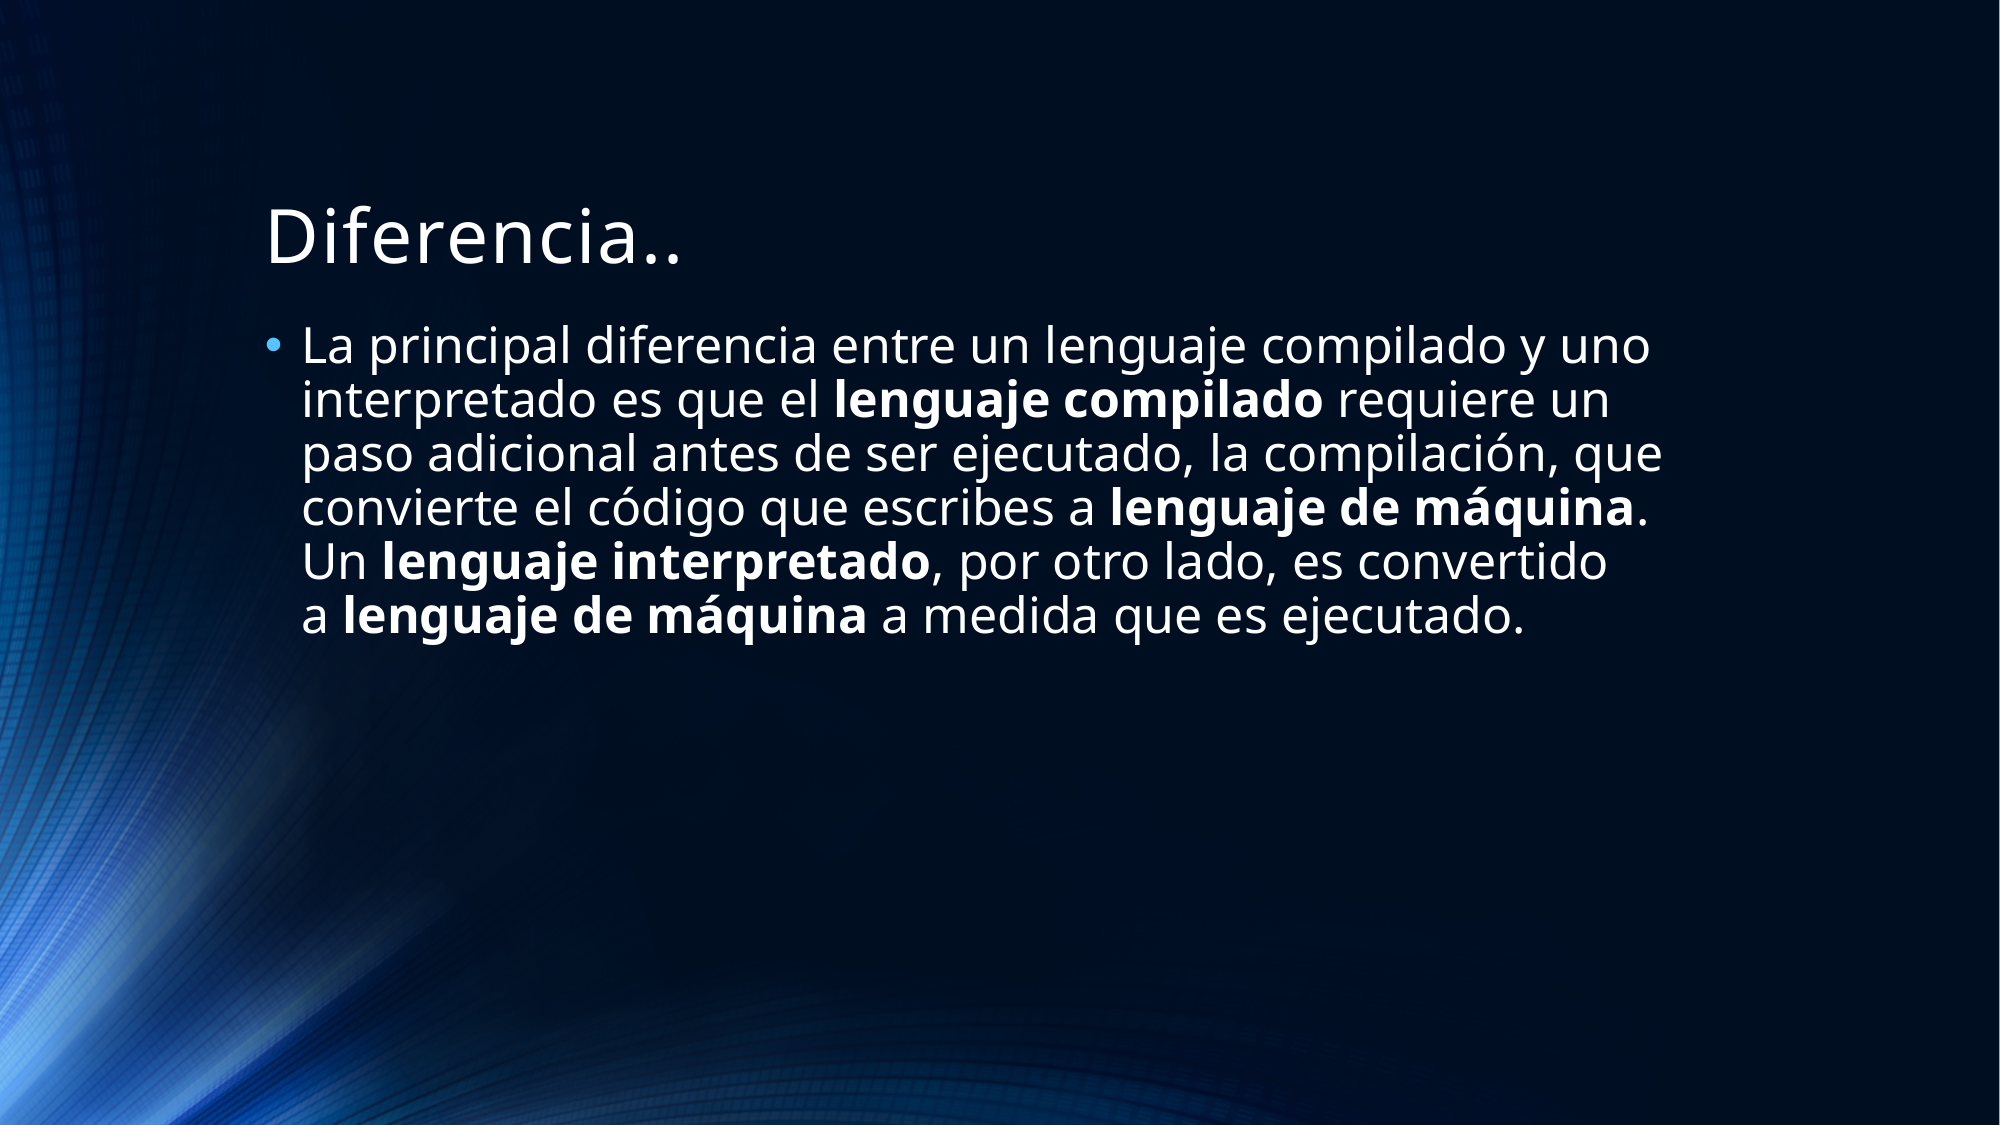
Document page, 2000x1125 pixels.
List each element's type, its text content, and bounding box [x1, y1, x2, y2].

list La principal diferencia entre un lenguaje compilado y uno interpretado es que el lenguaje compilado requiere un paso adicional antes de ser ejecutado, la compilación, que convierte el código que escribes a lenguaje de máquina. Un lenguaje interpretado, por otro lado, es convertido a lenguaje de máquina a medida que es ejecutado. [249, 312, 1749, 988]
picture [0, 0, 2000, 1125]
title Diferencia.. [249, 62, 1750, 288]
